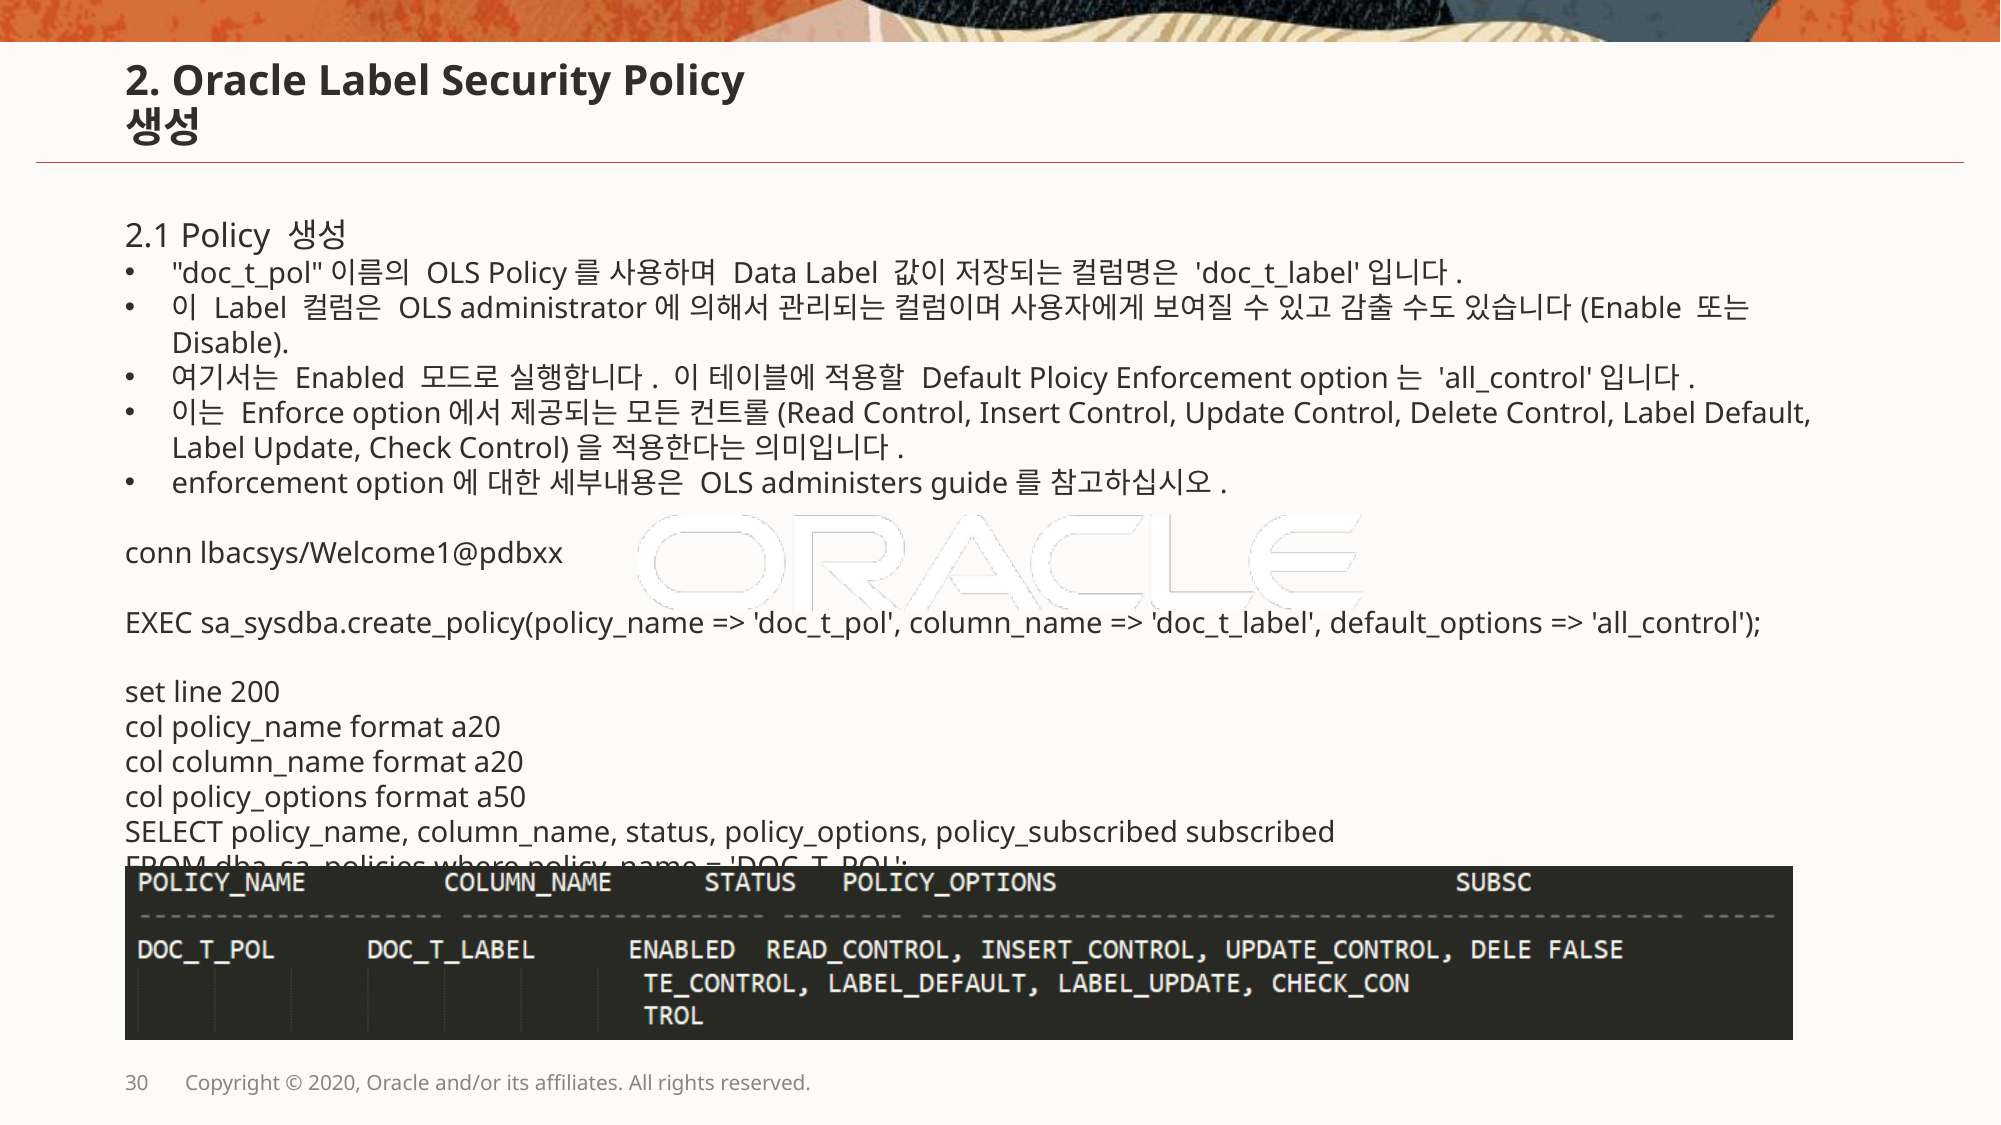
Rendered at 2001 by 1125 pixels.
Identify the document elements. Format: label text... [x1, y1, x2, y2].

footer Copyright © 2020, Oracle and/or its affiliates. All rights reserved. [185, 1053, 1128, 1114]
title 2. Oracle Label Security Policy 생성 [125, 86, 832, 153]
picture [124, 866, 1793, 1040]
picture [0, 0, 2000, 42]
text_box 2.1 Policy 생성 "doc_t_pol"이름의 OLS Policy를 사용하며 Data Label 값이 저장되는 컬럼명은 'doc_t_label'입니다. 이 Label 컬럼은 OLS administrator에 의해서 관리되는 컬럼이며 사용자에게 보여질 수 있고 감출 수도 있습니다(Enable 또는 Disable). 여기서는 Enabled 모드로 실행합니다. 이 테이블에 적용할 Default Ploicy Enforcement option는 'all_control'입니다. 이는 Enforce option에서 제공되는 모든 컨트롤(Read Control, Insert Control, Update Control, Delete Control, Label Default, Label Update, Check Control)을 적용한다는 의미입니다. enforcement option에 대한 세부내용은 OLS administers guide를 참고하십시오. conn lbacsys/Welcome1@pdbxx EXEC sa_sysdba.create_policy(policy_name => 'doc_t_pol', column_name => 'doc_t_label', default_options => 'all_control'); set line 200 col policy_name format a20 col column_name format a20 col policy_options format a50 SELECT policy_name, column_name, status, policy_options, policy_subscribed subscribed FROM dba_sa_policies where policy_name = 'DOC_T_POL'; [109, 206, 1892, 926]
slide_number 30 [125, 1053, 185, 1114]
